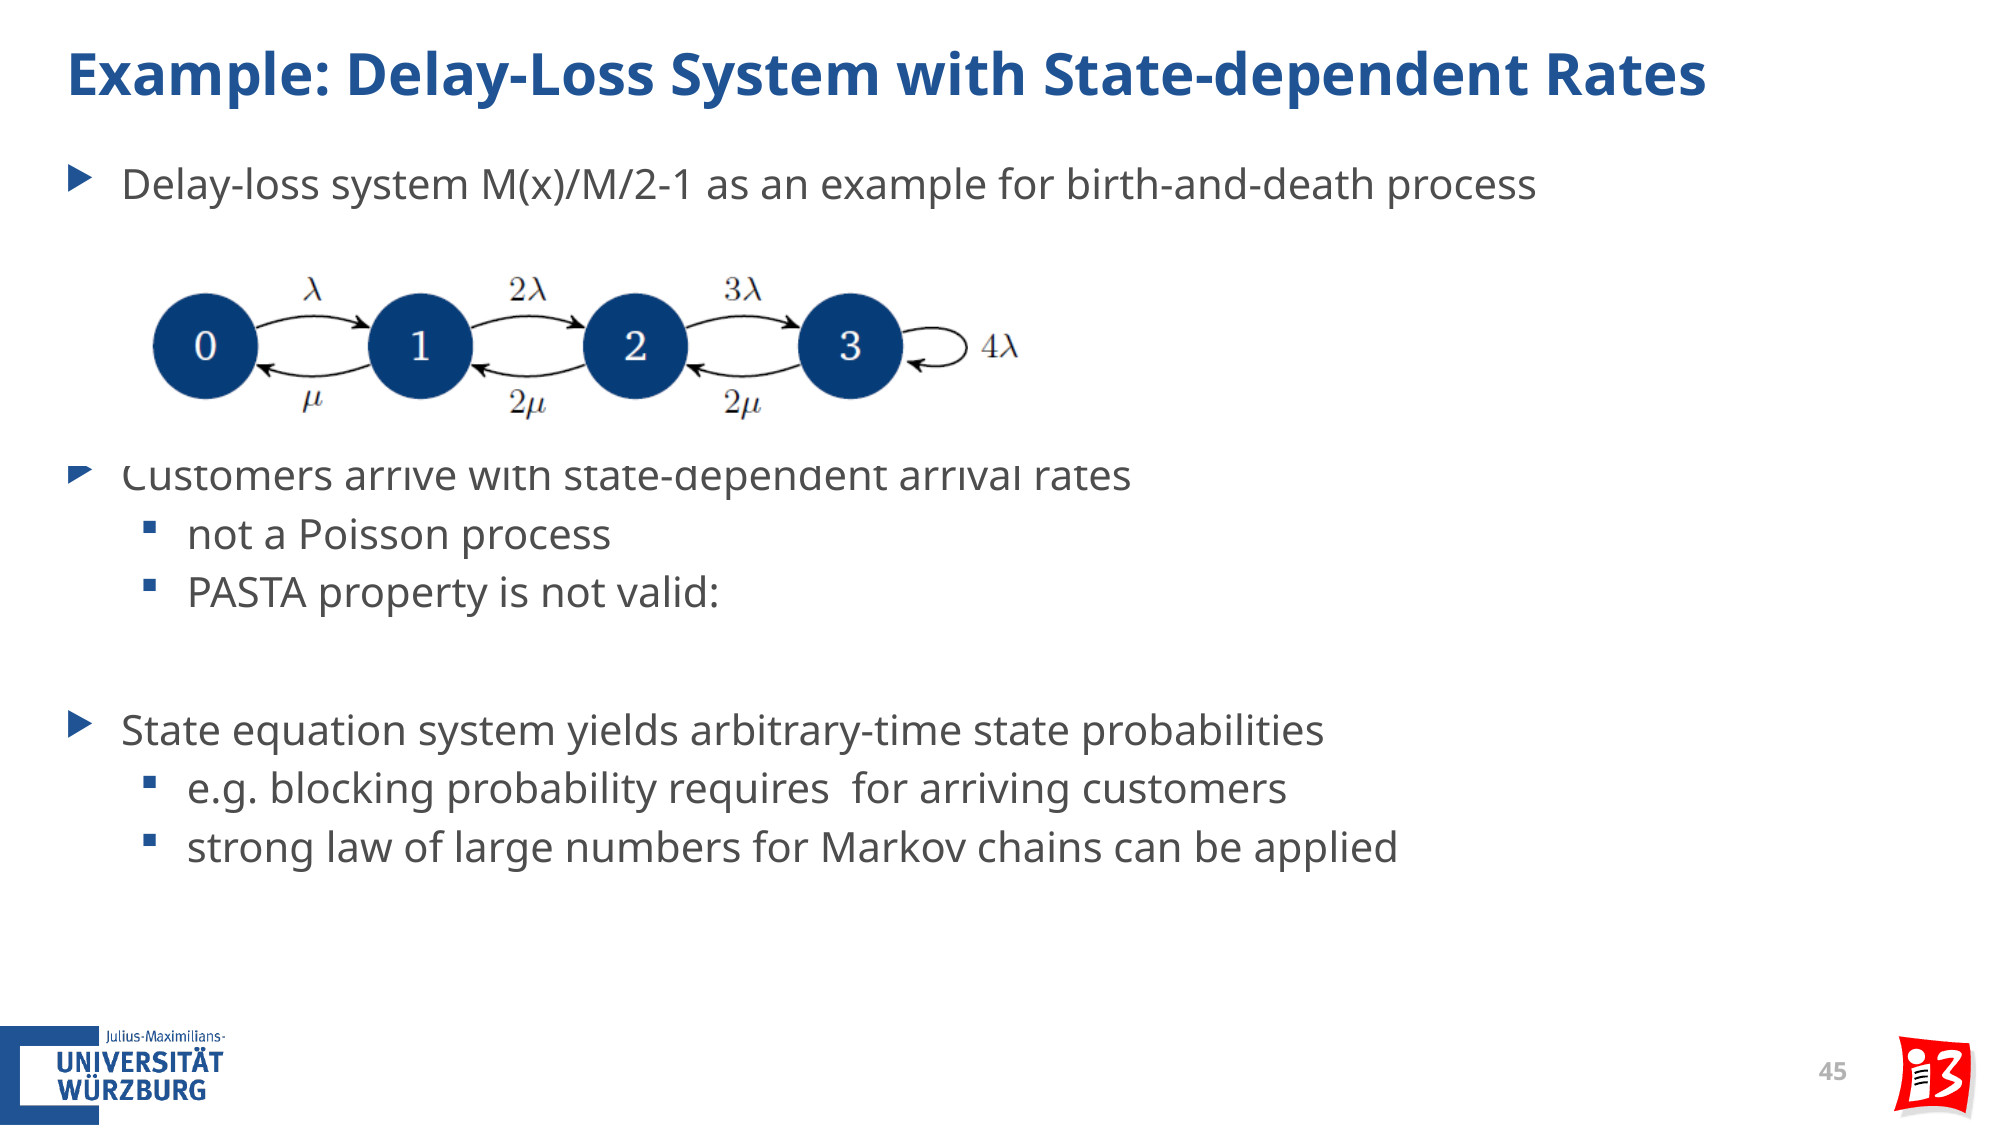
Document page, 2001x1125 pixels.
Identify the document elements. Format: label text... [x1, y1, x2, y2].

slide_number 45 [1412, 1042, 1863, 1103]
picture [0, 1026, 225, 1125]
title Example: Delay-Loss System with State-dependent Rates [51, 18, 1800, 126]
picture [62, 212, 1098, 466]
